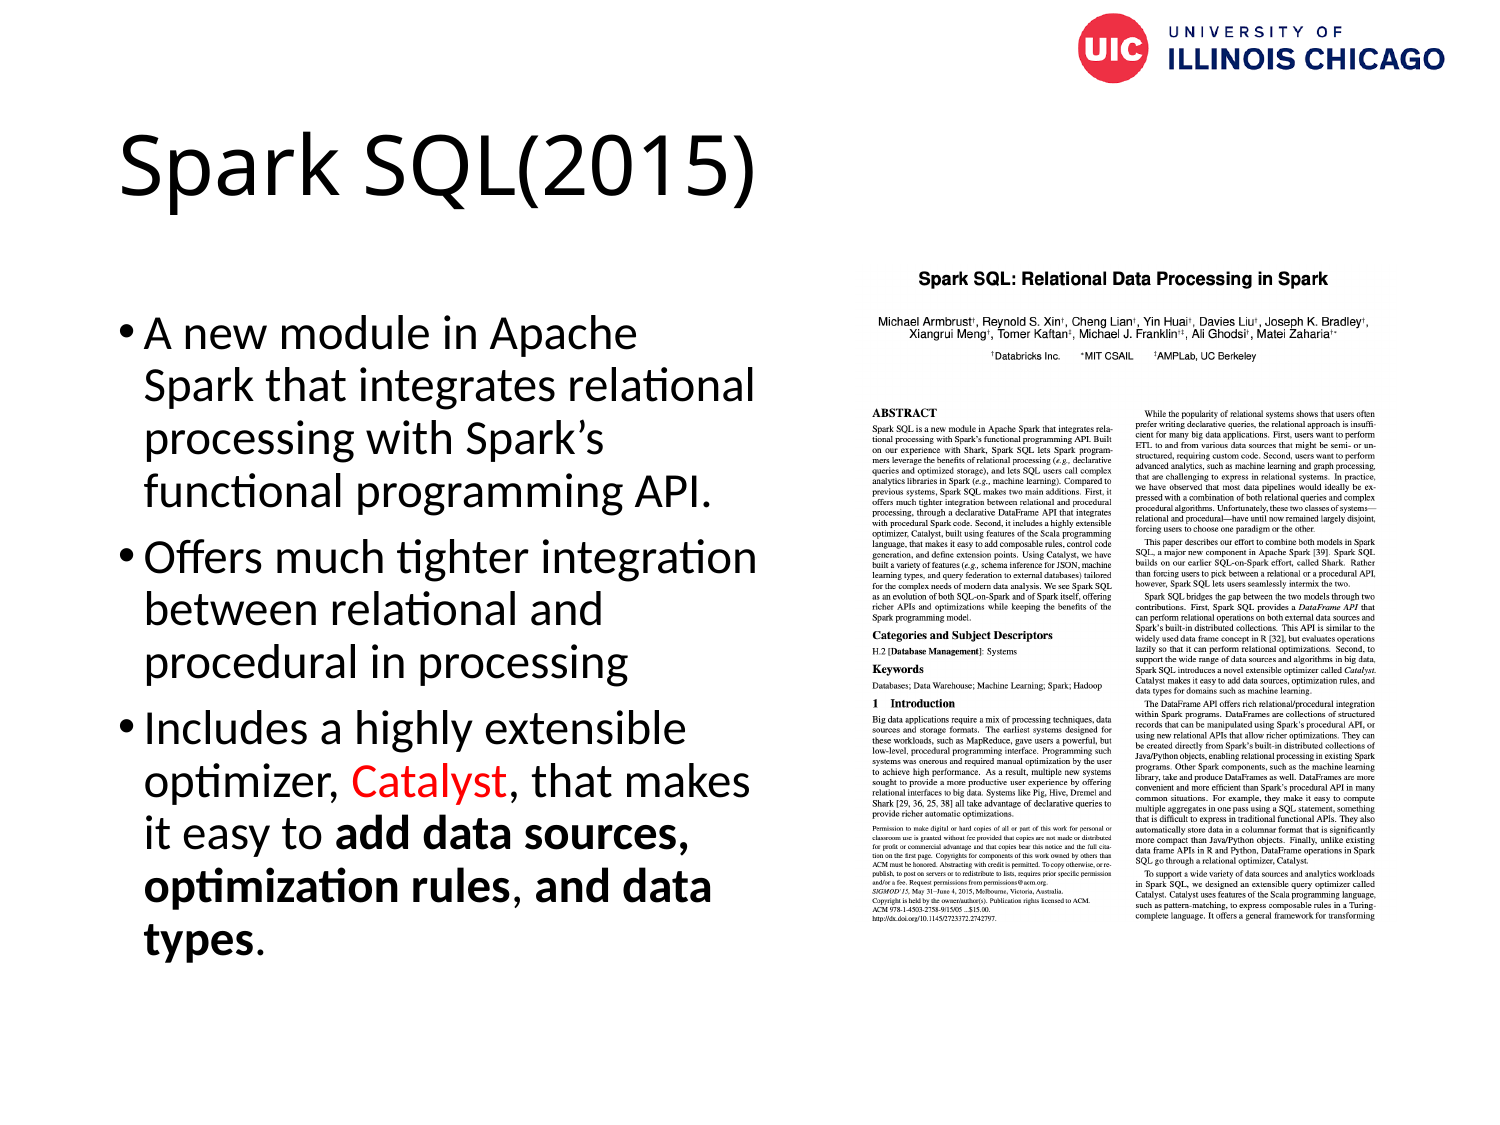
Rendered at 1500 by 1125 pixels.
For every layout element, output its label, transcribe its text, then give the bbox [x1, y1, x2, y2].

picture [1076, 11, 1448, 86]
title Spark SQL(2015) [103, 59, 1397, 278]
list A new module in Apache Spark that integrates relational processing with Spark’s functional programming API. Offers much tighter integration between relational and procedural in processing Includes a highly extensible optimizer, Catalyst, that makes it easy to add data sources, optimization rules, and data types. [103, 299, 775, 1014]
picture [855, 264, 1397, 922]
